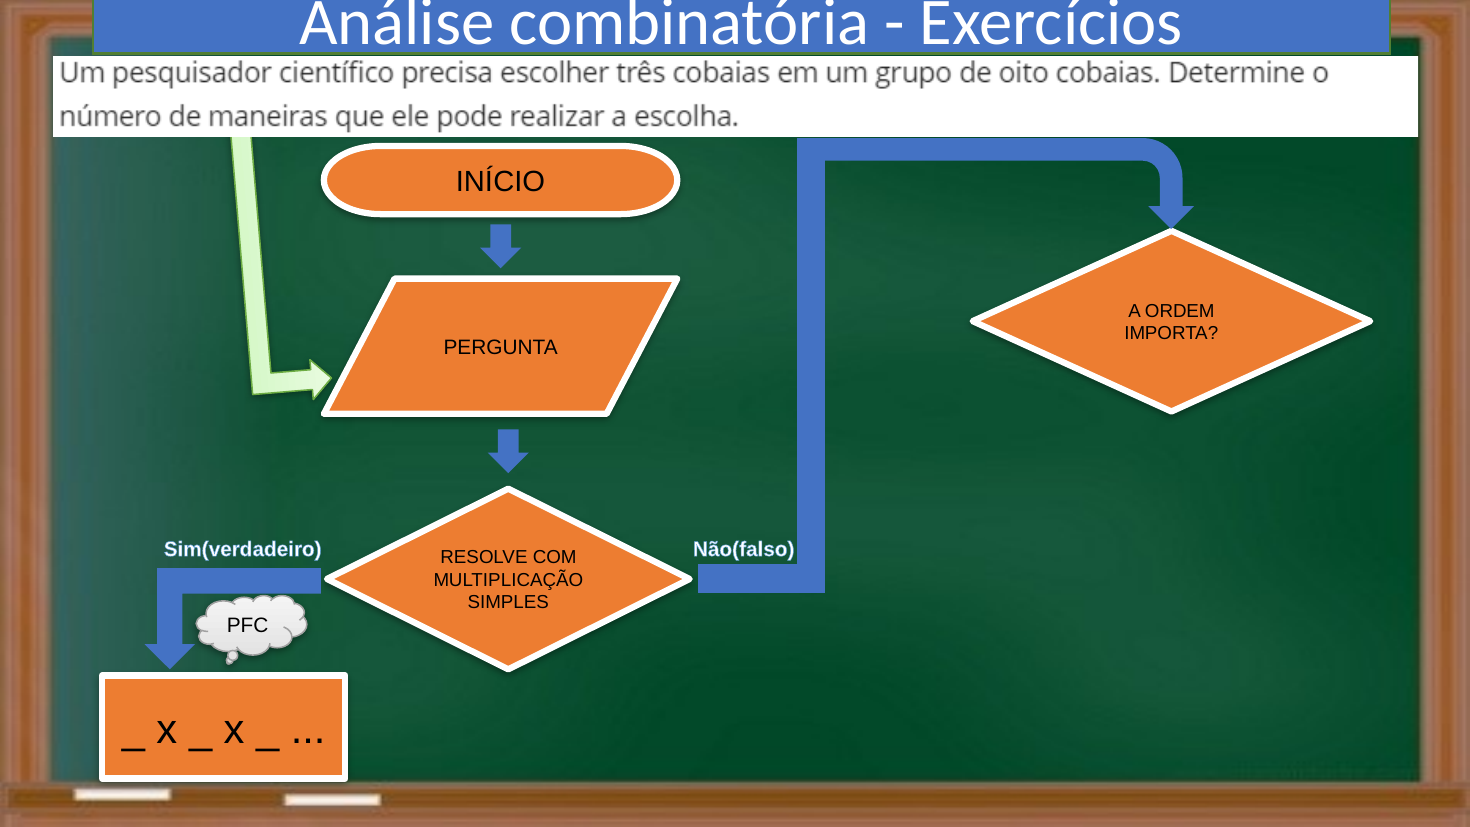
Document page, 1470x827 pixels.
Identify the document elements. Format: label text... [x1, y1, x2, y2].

text_box RESOLVE COM MULTIPLICAÇÃO SIMPLES [323, 485, 693, 673]
text_box PFC [195, 594, 308, 665]
text_box Sim(verdadeiro) [148, 527, 337, 568]
text_box Não(falso) [677, 527, 795, 568]
text_box [485, 427, 531, 476]
text_box [795, 163, 828, 595]
text_box _ x _ x _ ... [99, 672, 348, 782]
text_box [142, 568, 323, 672]
text_box Análise combinatória - Exercícios [93, 0, 1391, 54]
text_box A ORDEM IMPORTA? [969, 229, 1374, 415]
text_box [696, 562, 795, 595]
text_box [230, 146, 333, 401]
text_box INÍCIO [320, 146, 681, 218]
picture [0, 0, 1470, 827]
text_box [478, 222, 524, 271]
text_box PERGUNTA [321, 275, 681, 417]
text_box [795, 146, 1196, 232]
